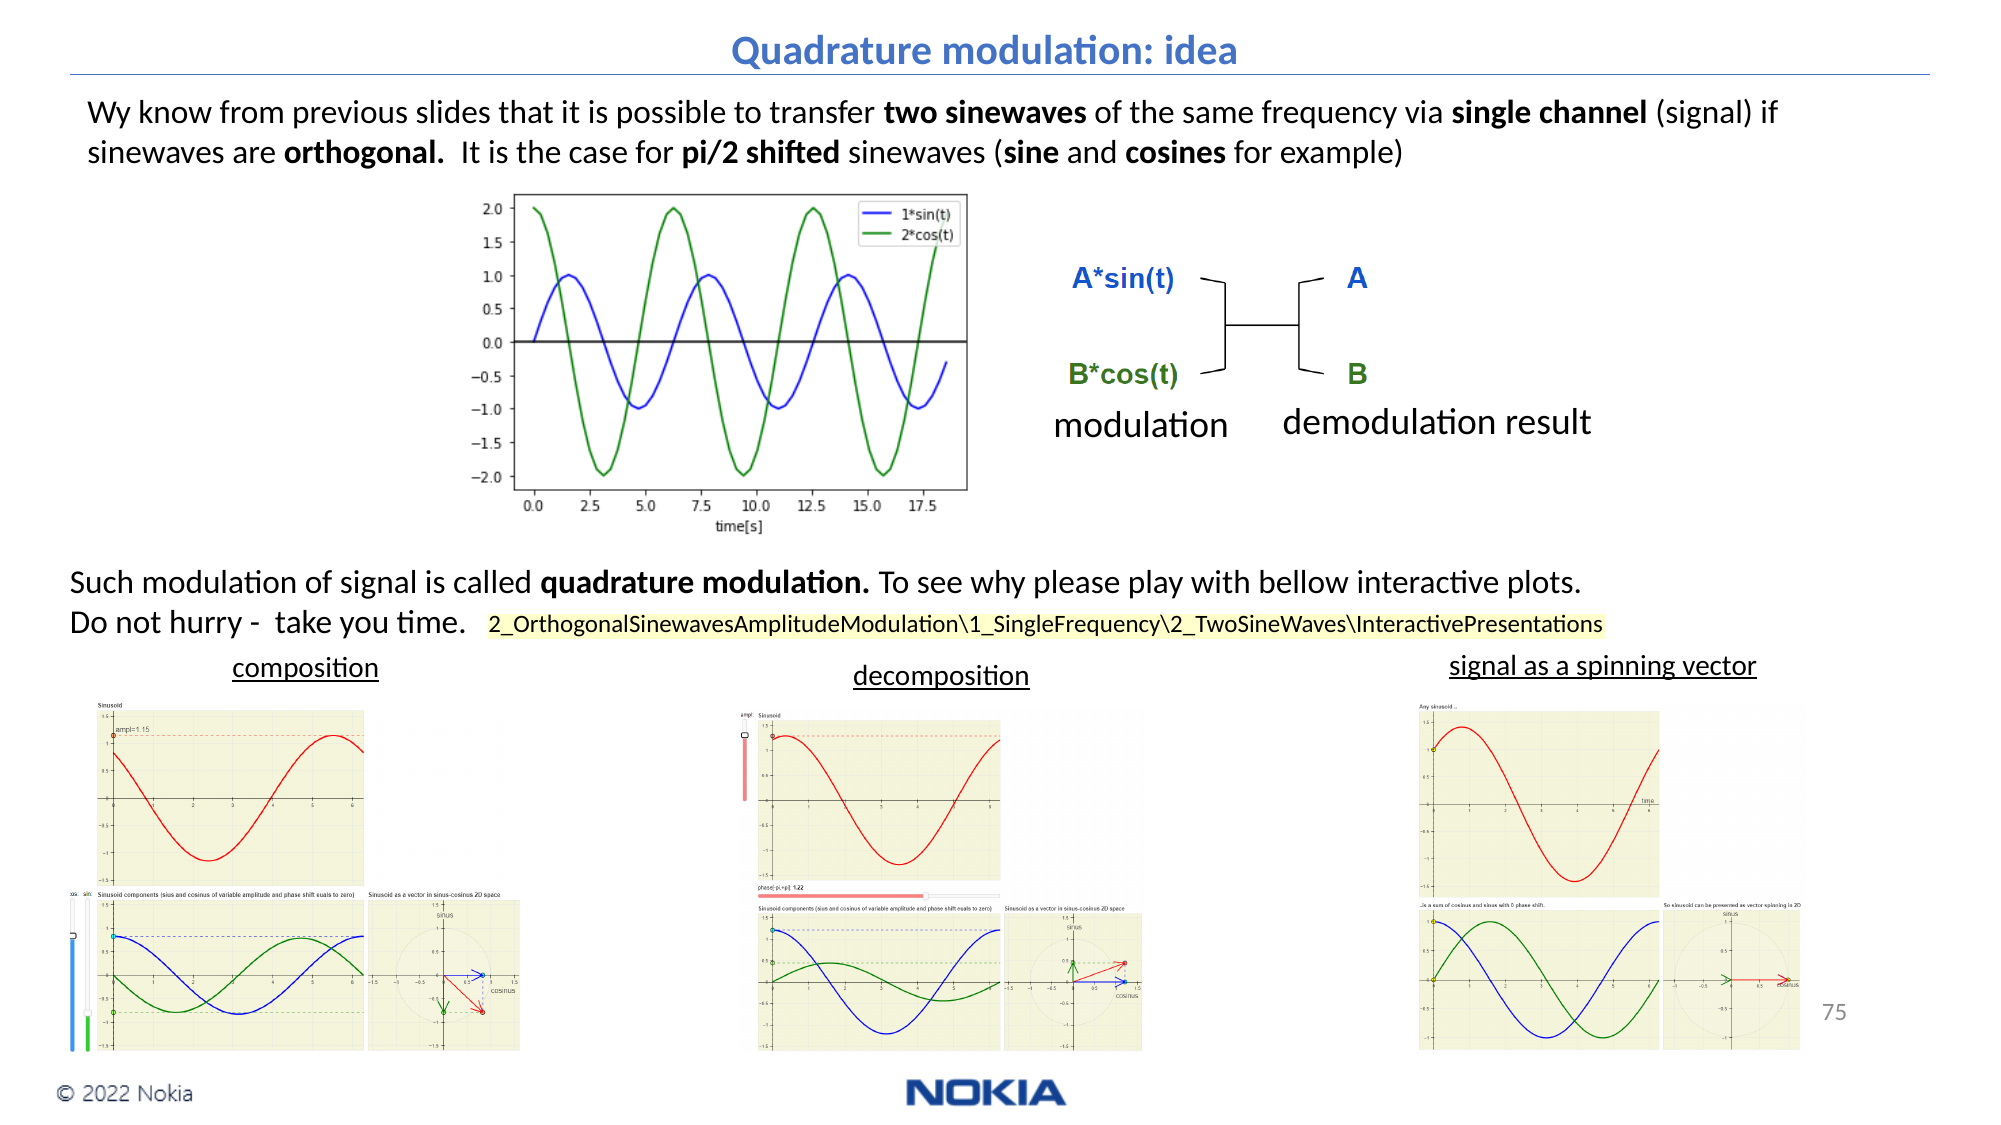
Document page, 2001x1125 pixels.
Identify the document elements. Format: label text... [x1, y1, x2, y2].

picture [1065, 257, 1376, 390]
text_box demodulation result [1268, 389, 1625, 450]
picture [461, 186, 976, 541]
picture [1418, 700, 1806, 1054]
slide_number 75 [1806, 980, 1863, 1041]
text_box composition [185, 641, 426, 692]
text_box Wy know from previous slides that it is possible to transfer two sinewaves of the same frequency via single channel (signal) if sinewaves are orthogonal. It is the case for pi/2 shifted sinewaves (sine and cosines for example) [72, 83, 1915, 178]
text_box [738, 649, 1145, 1053]
picture [36, 1066, 1167, 1111]
slide_number 75 [1412, 980, 1418, 1041]
text_box 2_OrthogonalSinewavesAmplitudeModulation\1_SingleFrequency\2_TwoSineWaves\InteractivePresentations [473, 600, 1637, 646]
text_box Quadrature modulation: idea [55, 11, 1915, 81]
text_box modulation [1038, 392, 1625, 453]
picture [70, 699, 525, 1054]
text_box signal as a spinning vector [1358, 638, 1849, 689]
text_box Such modulation of signal is called quadrature modulation. To see why please play with bellow interactive plots. Do not hurry - take you time. [55, 552, 1729, 648]
